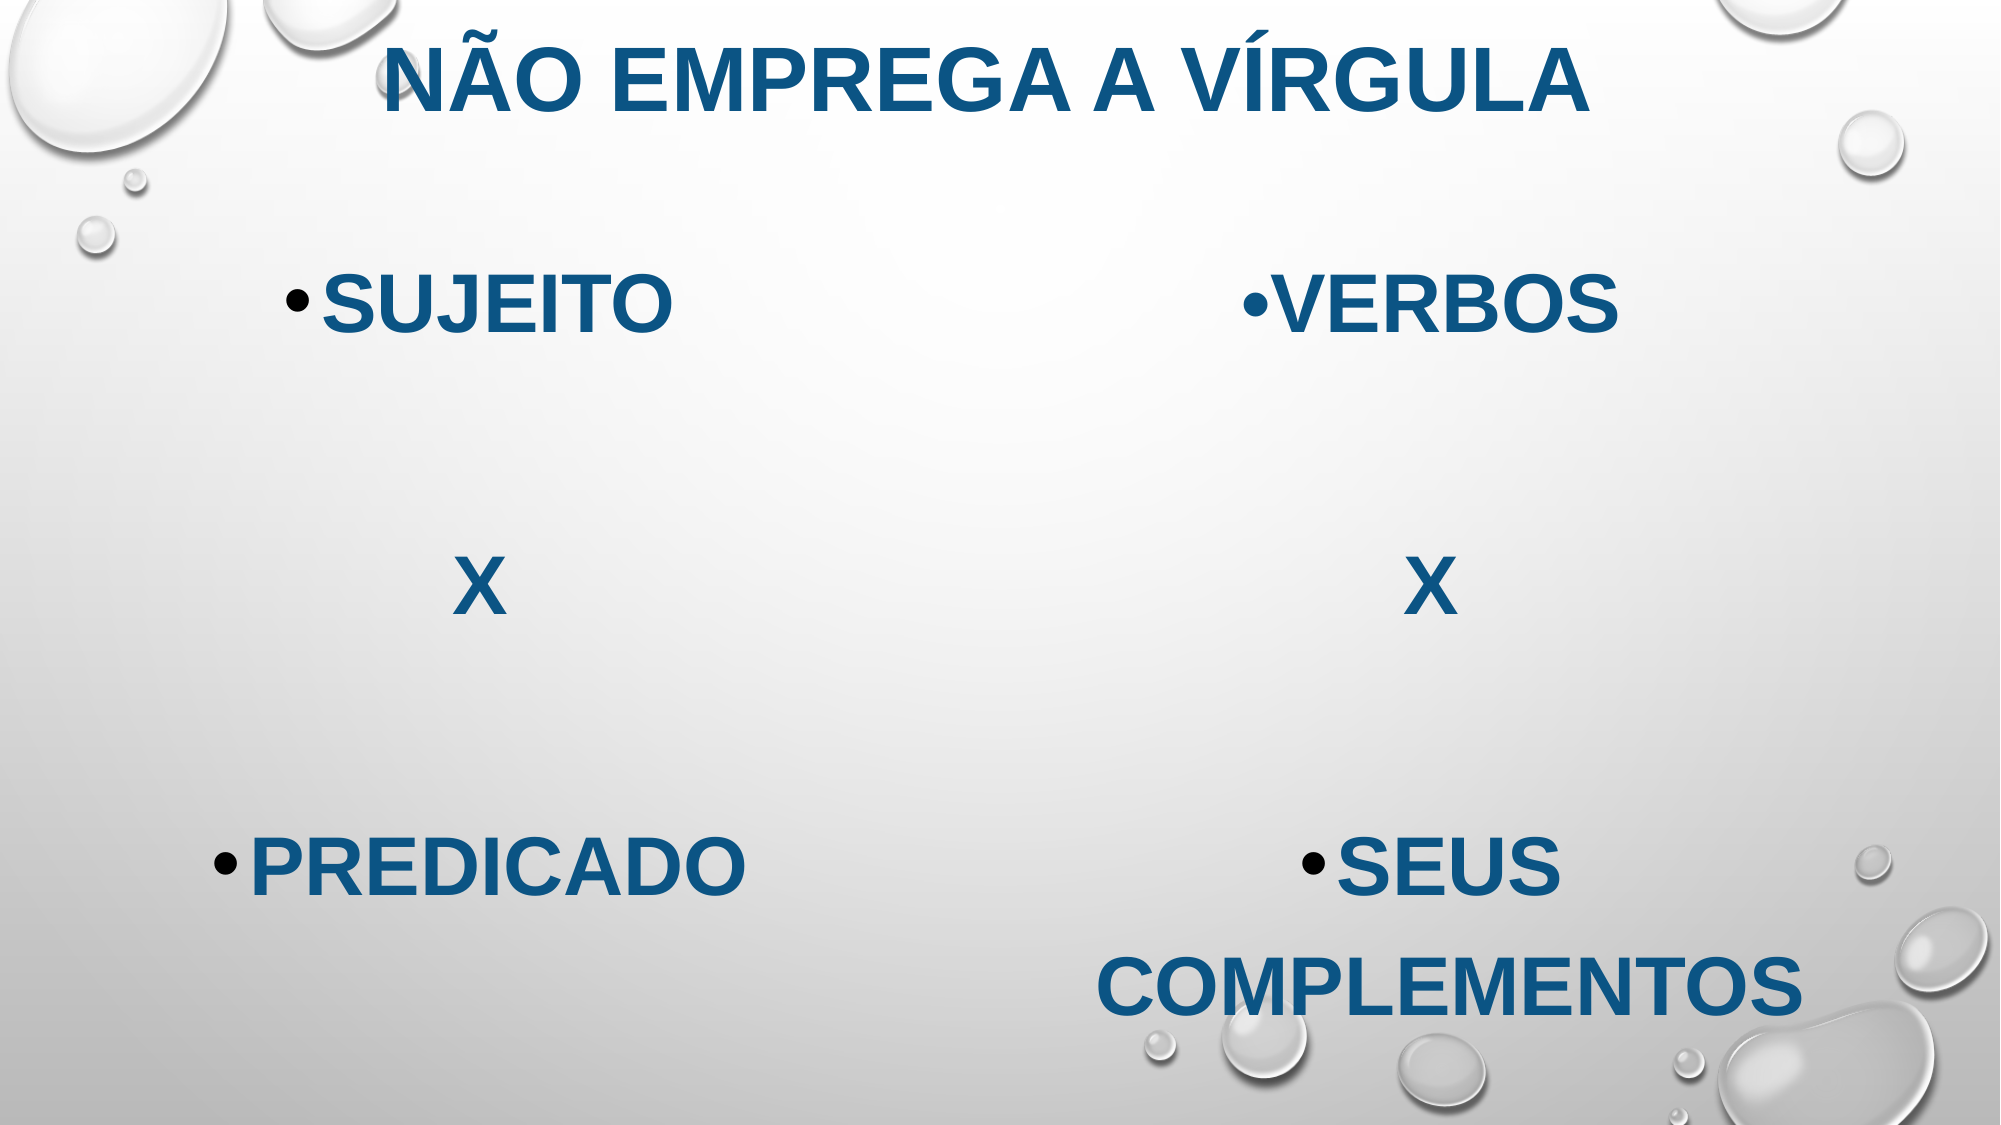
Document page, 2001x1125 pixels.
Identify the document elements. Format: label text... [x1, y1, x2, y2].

list •VERBOS X SEUS COMPLEMENTOS [1012, 221, 1850, 1074]
picture [0, 0, 2000, 1125]
title Não emprega a vírgula [137, 0, 1838, 180]
list SUJEITO X PREDICADO [149, 221, 810, 1074]
